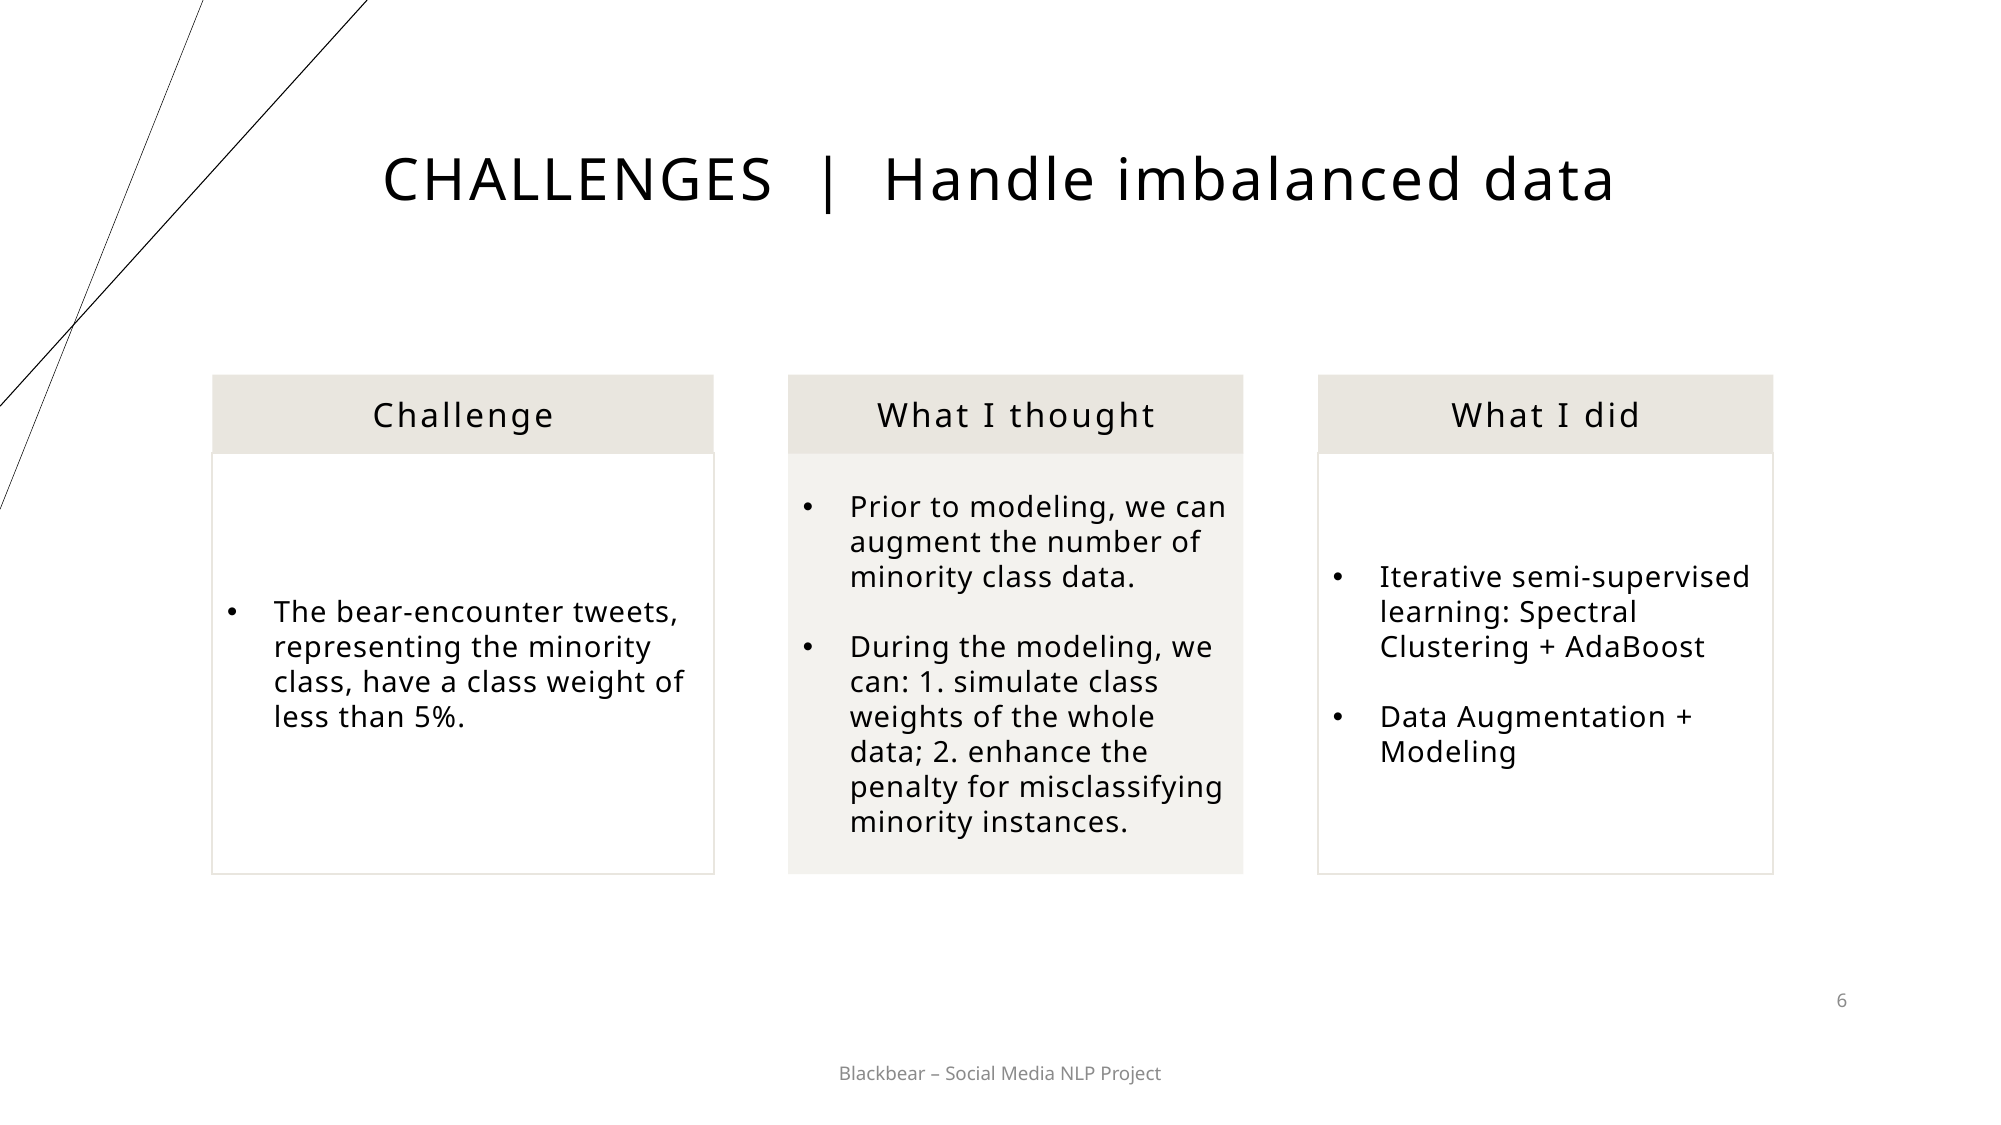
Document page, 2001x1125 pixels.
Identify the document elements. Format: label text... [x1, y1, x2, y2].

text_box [1318, 374, 1774, 875]
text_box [212, 374, 714, 875]
slide_number 6 [1412, 899, 1863, 1103]
text_box CHALLENGES | Handle imbalanced data [0, 113, 2000, 249]
footer Blackbear – Social Media NLP Project [662, 1042, 1338, 1103]
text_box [788, 374, 1244, 875]
